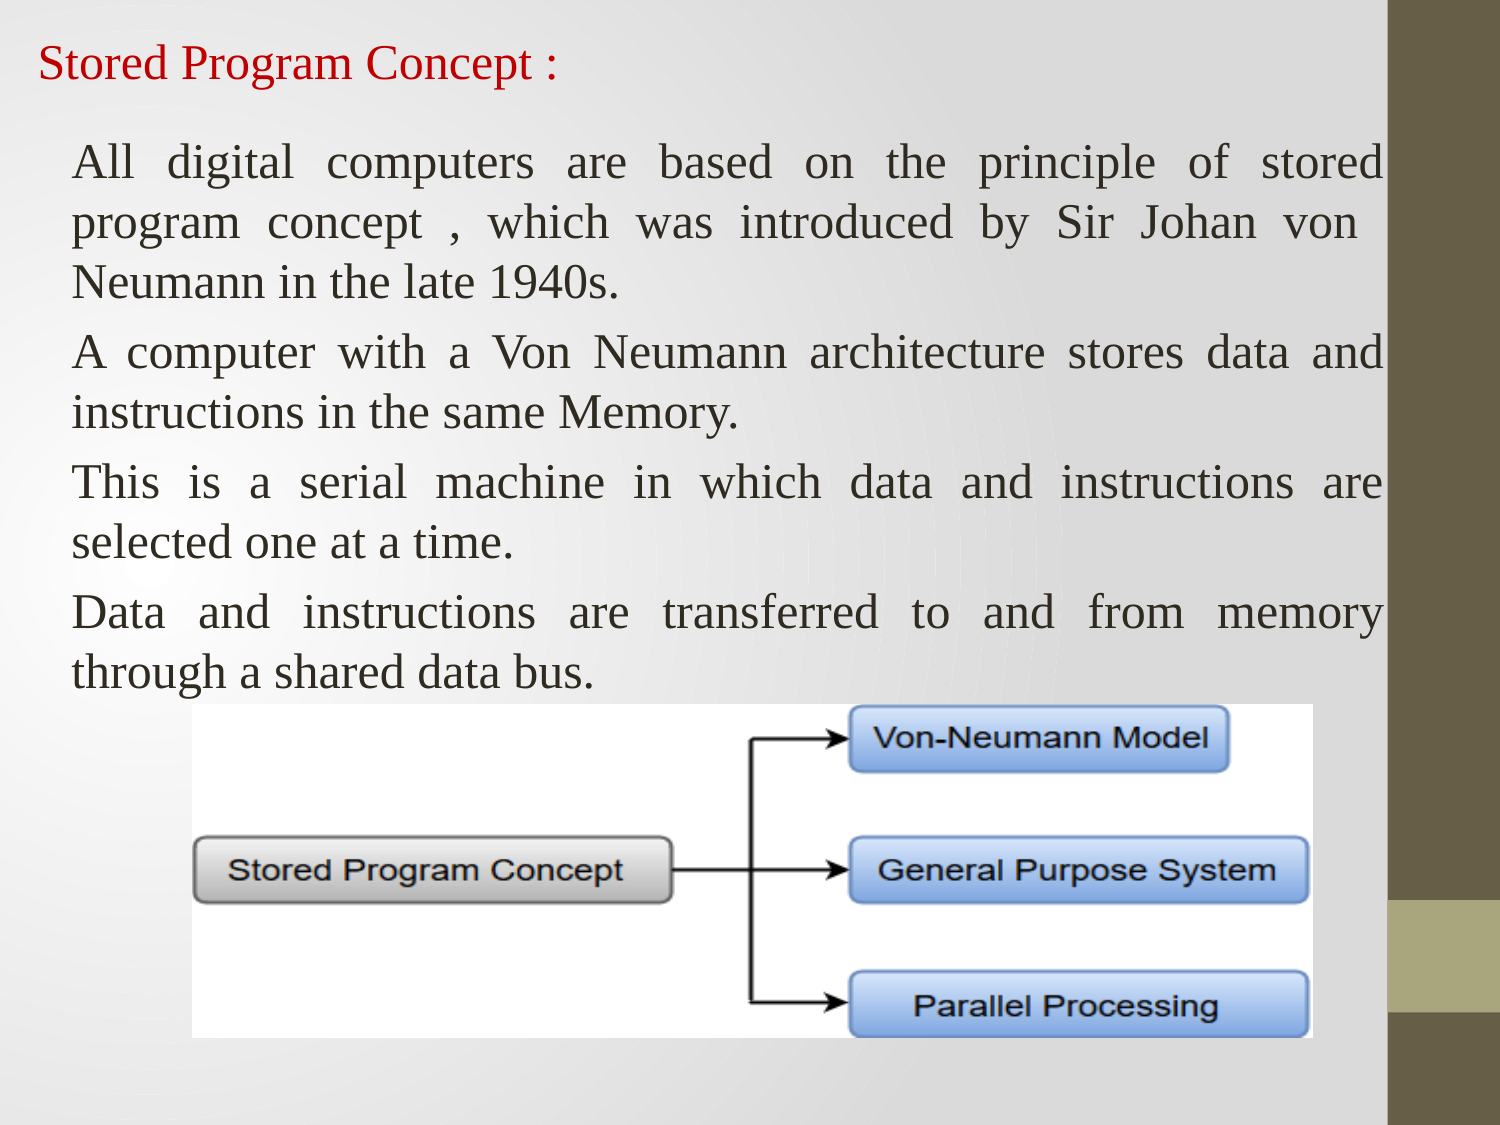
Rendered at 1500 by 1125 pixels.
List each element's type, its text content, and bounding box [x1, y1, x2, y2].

picture [192, 703, 1313, 1038]
text_box Stored Program Concept : [22, 21, 920, 106]
list All digital computers are based on the principle of stored program concept , which was introduced by Sir Johan von Neumann in the late 1940s. A computer with a Von Neumann architecture stores data and instructions in the same Memory. This is a serial machine in which data and instructions are selected one at a time. Data and instructions are transferred to and from memory through a shared data bus. [37, 121, 1400, 1088]
